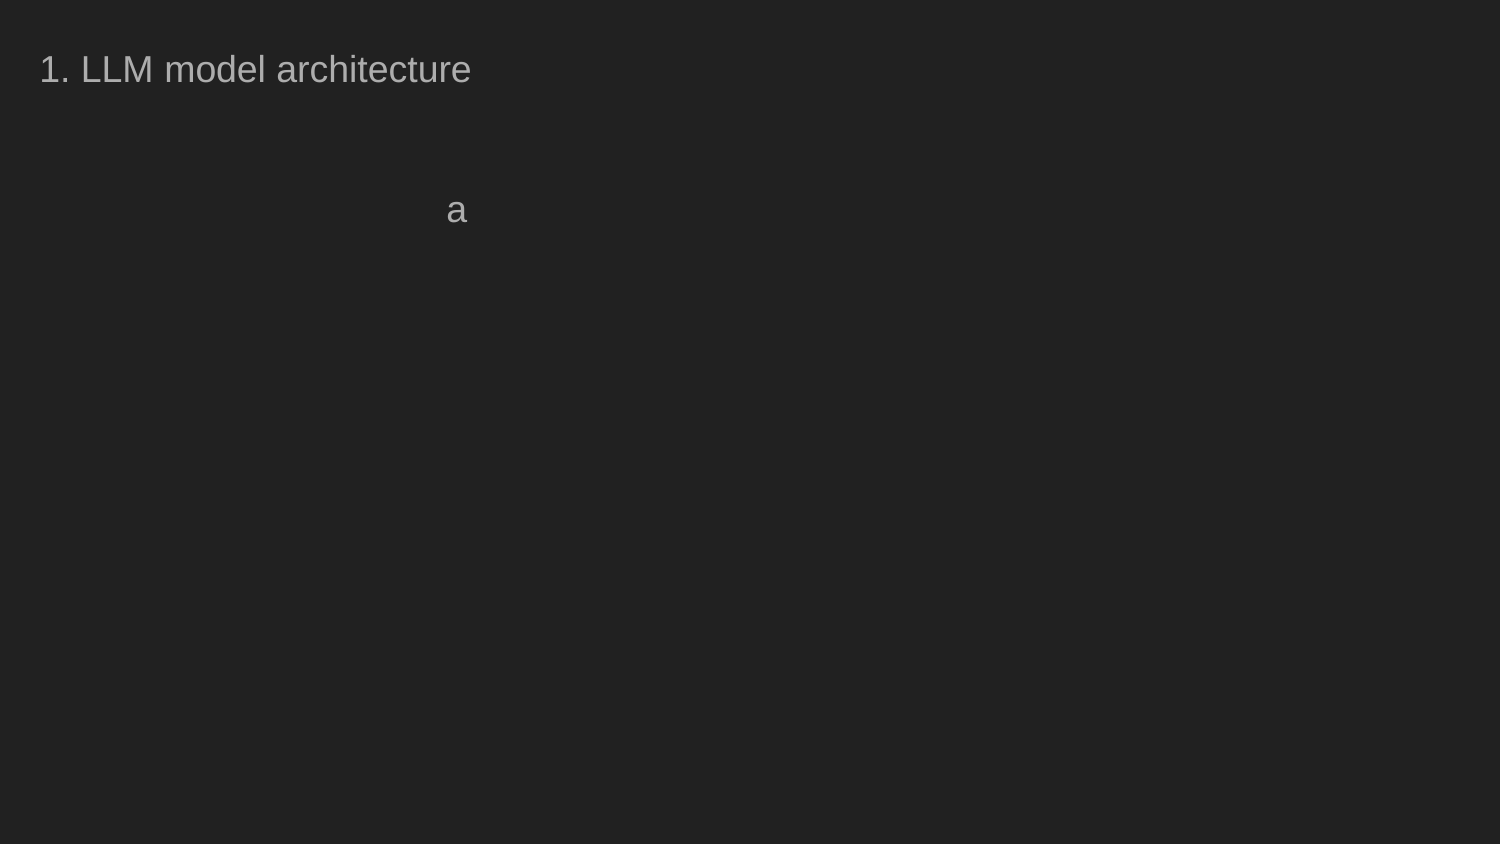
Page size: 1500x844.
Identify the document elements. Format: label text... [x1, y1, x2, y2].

text_box 1. LLM model architecture [24, 29, 786, 105]
text_box a [431, 170, 831, 246]
